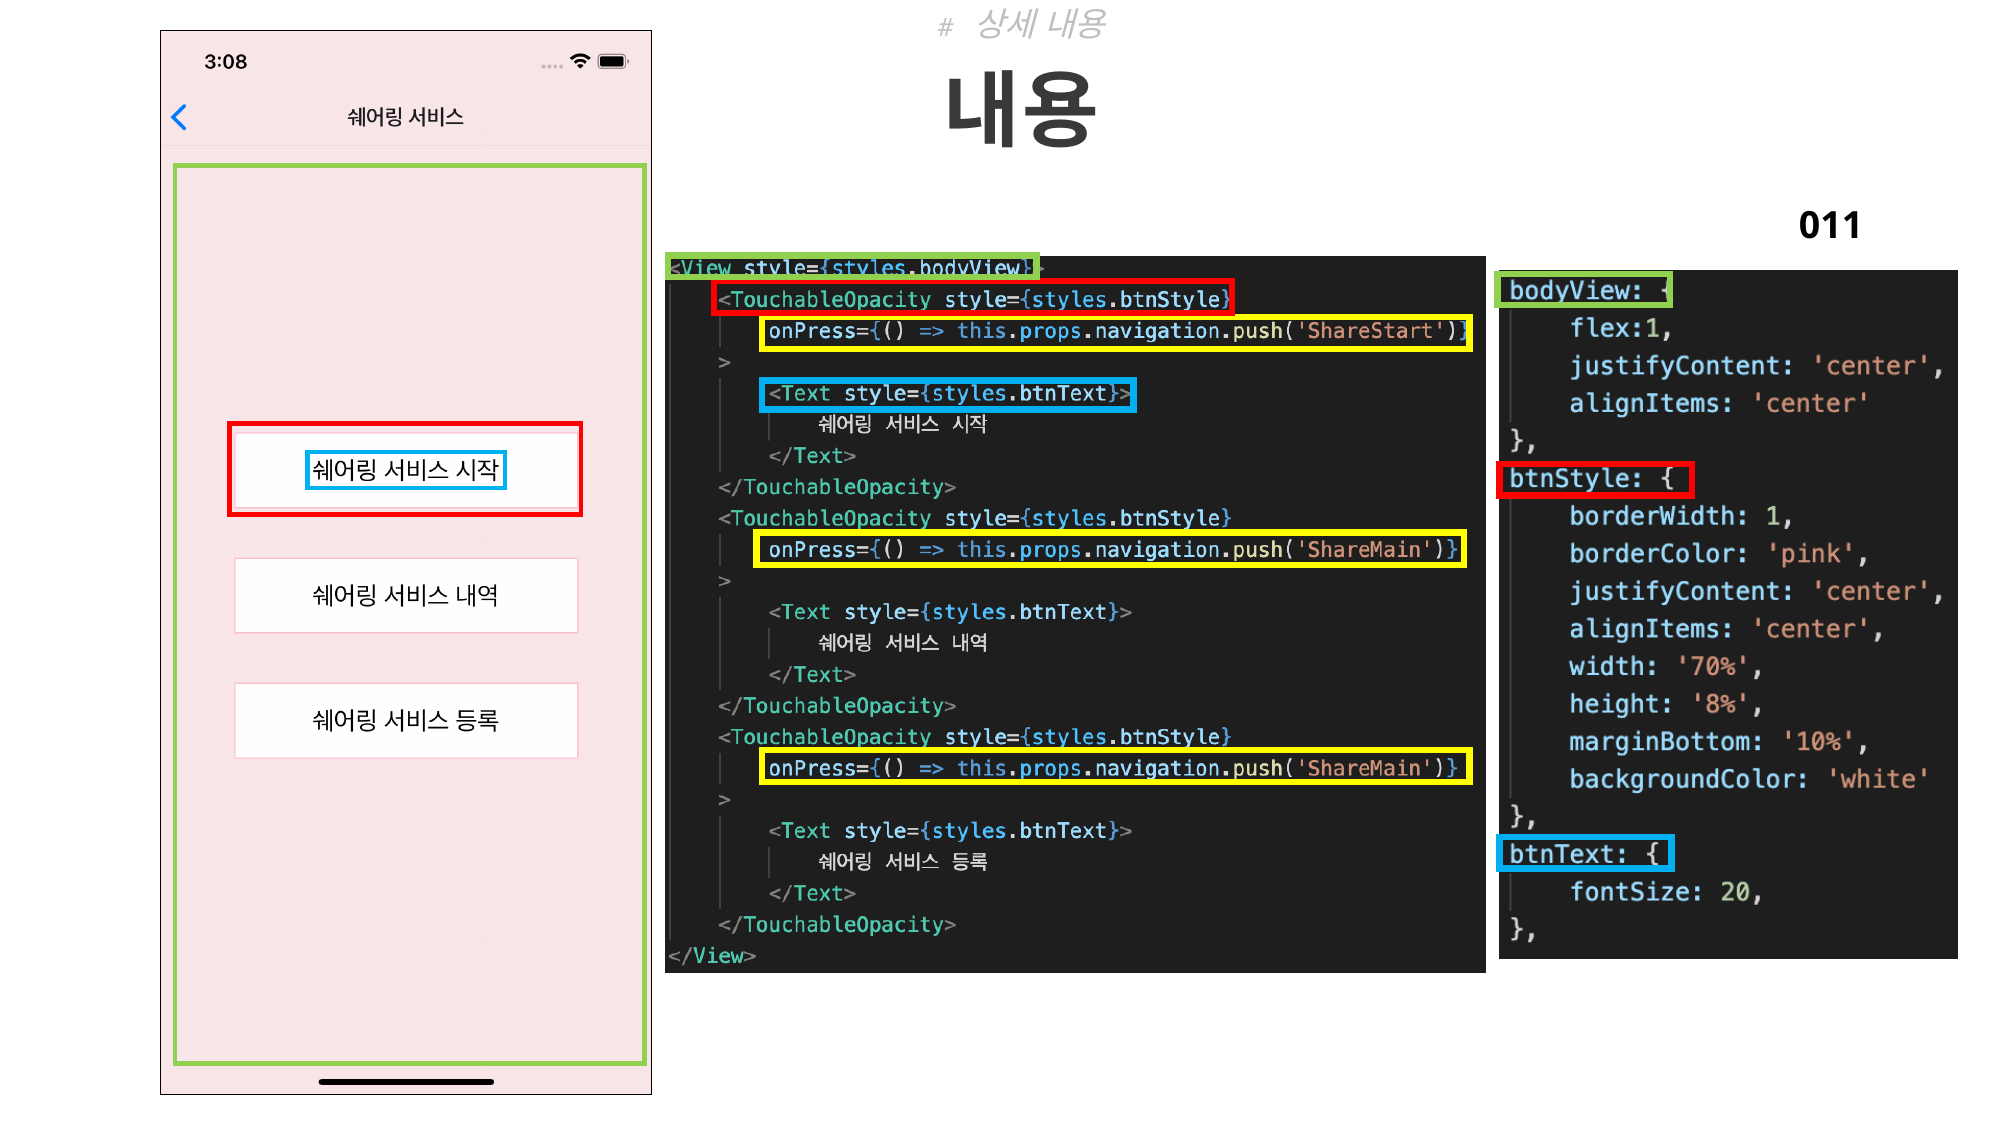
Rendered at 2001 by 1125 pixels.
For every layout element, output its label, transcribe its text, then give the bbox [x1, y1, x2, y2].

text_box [665, 255, 1486, 973]
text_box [1497, 270, 1958, 959]
text_box # 상세 내용 [696, 0, 1346, 62]
text_box 내용 [652, 61, 1672, 196]
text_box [160, 30, 652, 1095]
